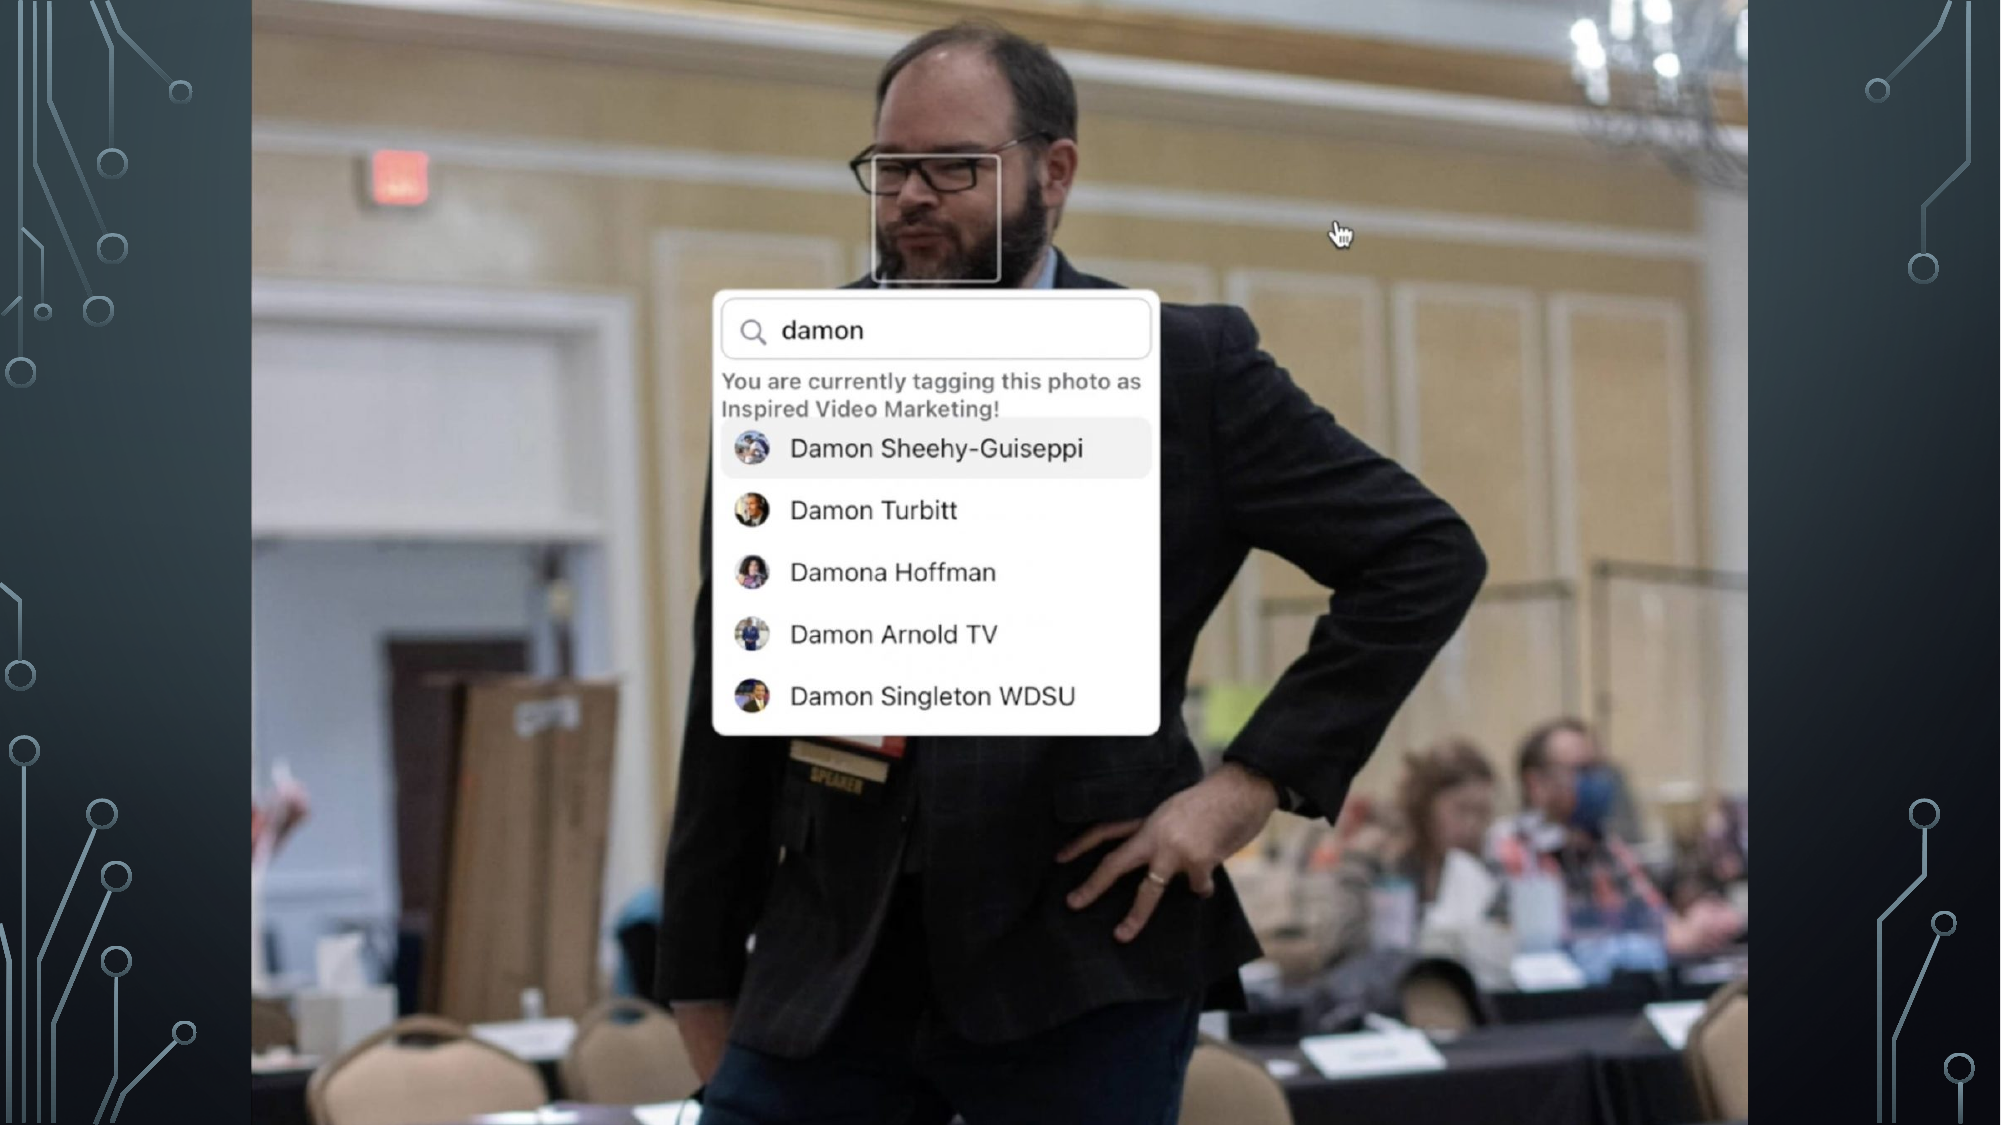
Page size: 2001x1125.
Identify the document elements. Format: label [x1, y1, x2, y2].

picture [251, 0, 1749, 1125]
